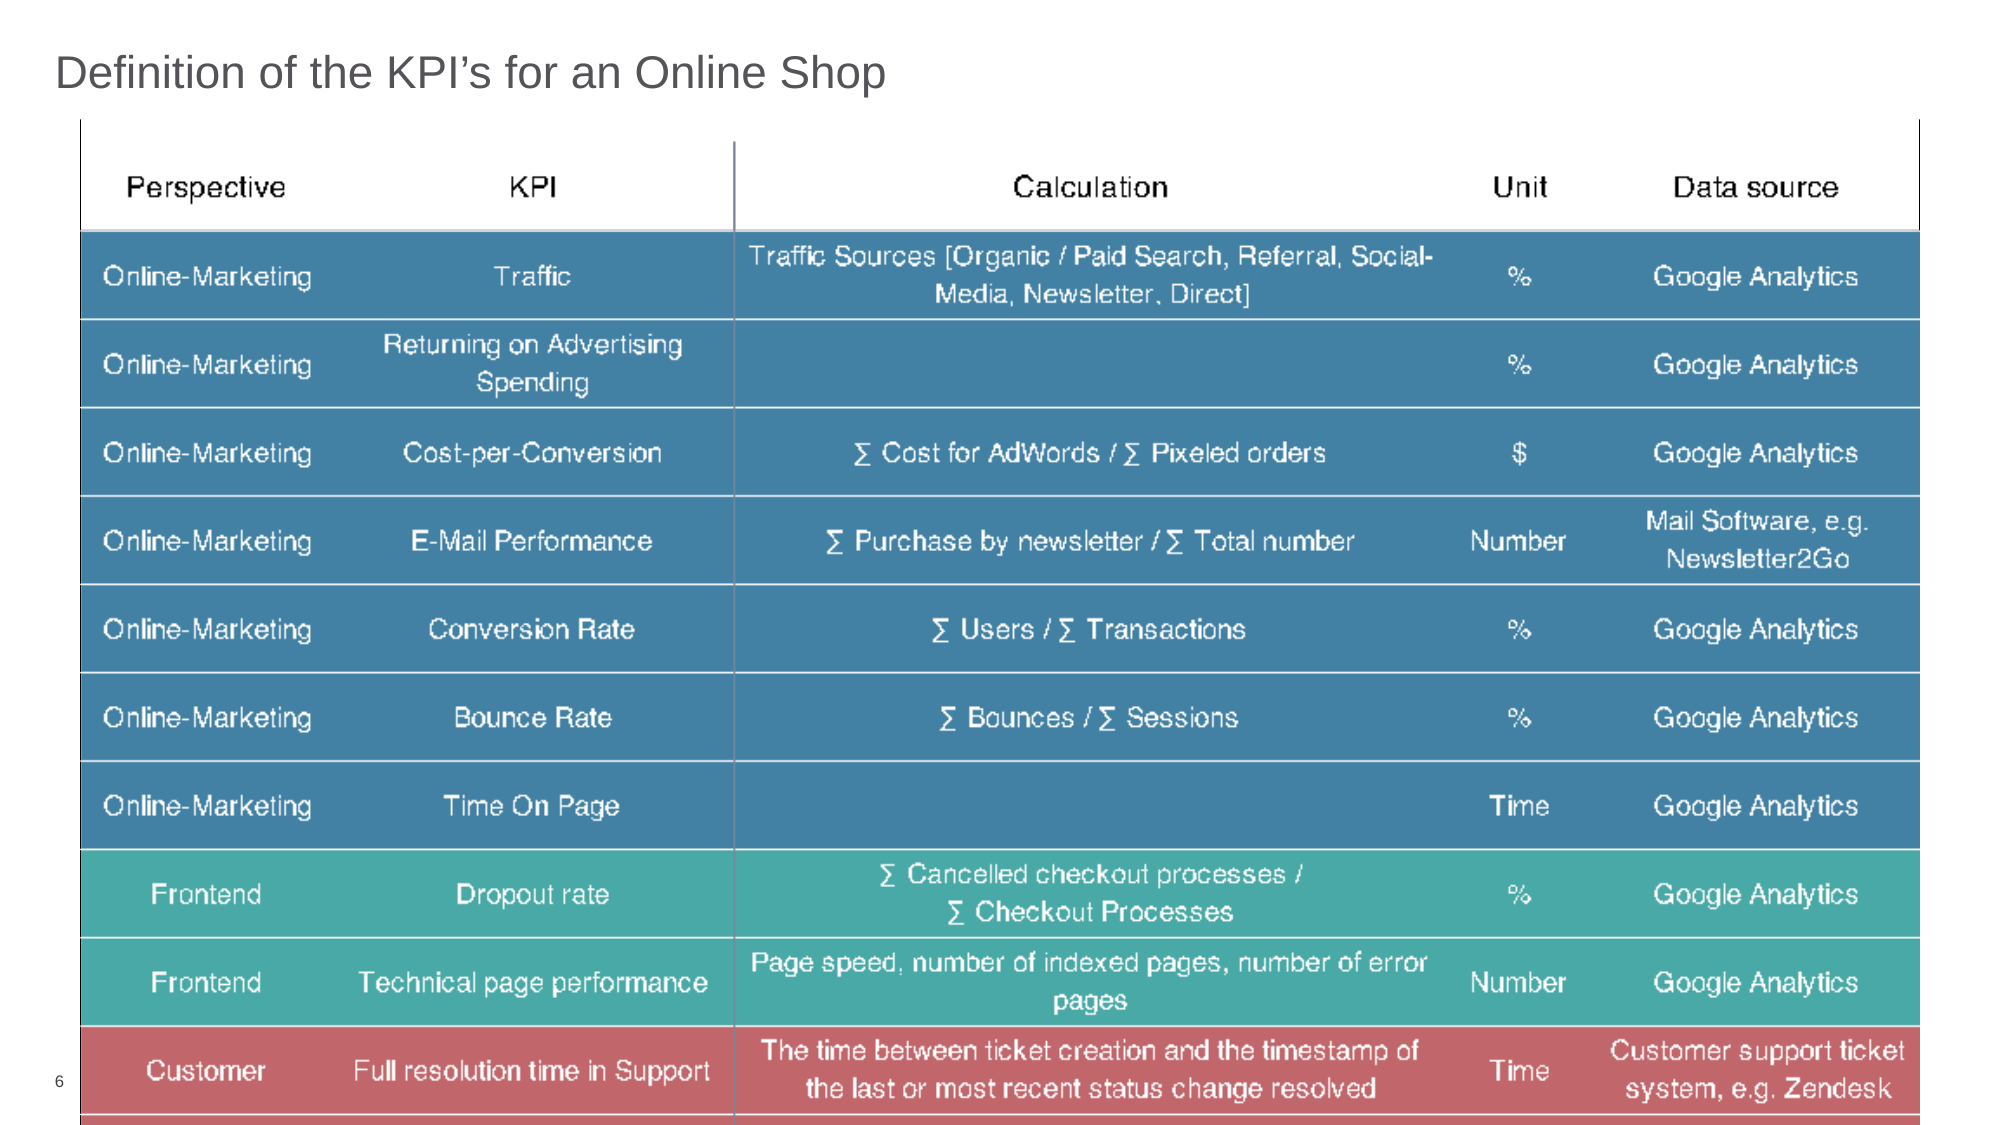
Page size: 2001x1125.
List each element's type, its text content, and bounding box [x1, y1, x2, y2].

text_box [0, 0, 2000, 120]
title Definition of the KPI’s for an Online Shop [55, 42, 1945, 231]
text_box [80, 97, 1920, 1125]
